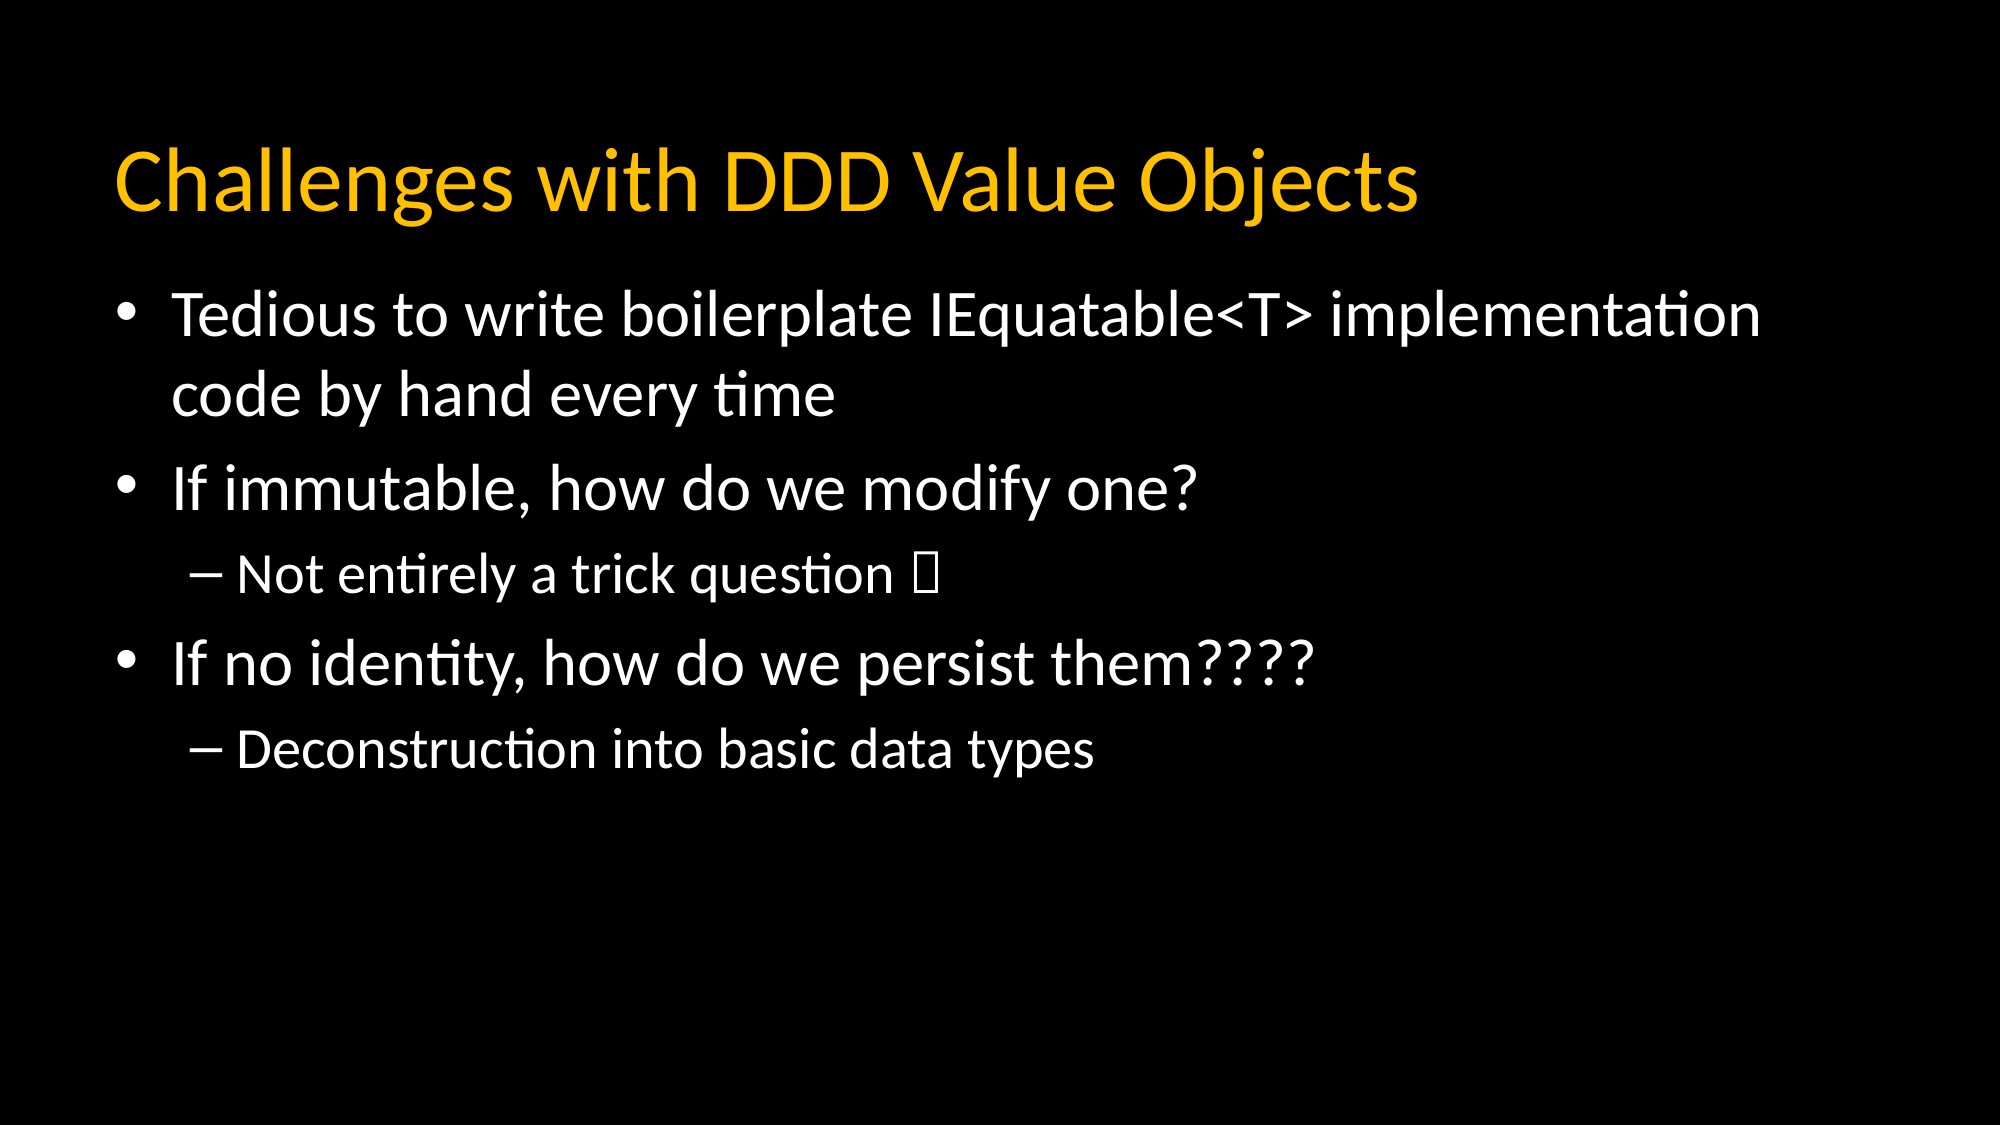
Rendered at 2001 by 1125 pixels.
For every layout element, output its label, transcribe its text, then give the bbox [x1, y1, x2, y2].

title Challenges with DDD Value Objects [99, 99, 1900, 250]
list Tedious to write boilerplate IEquatable<T> implementation code by hand every time If immutable, how do we modify one? Not entirely a trick question  If no identity, how do we persist them???? Deconstruction into basic data types [99, 262, 1900, 1063]
